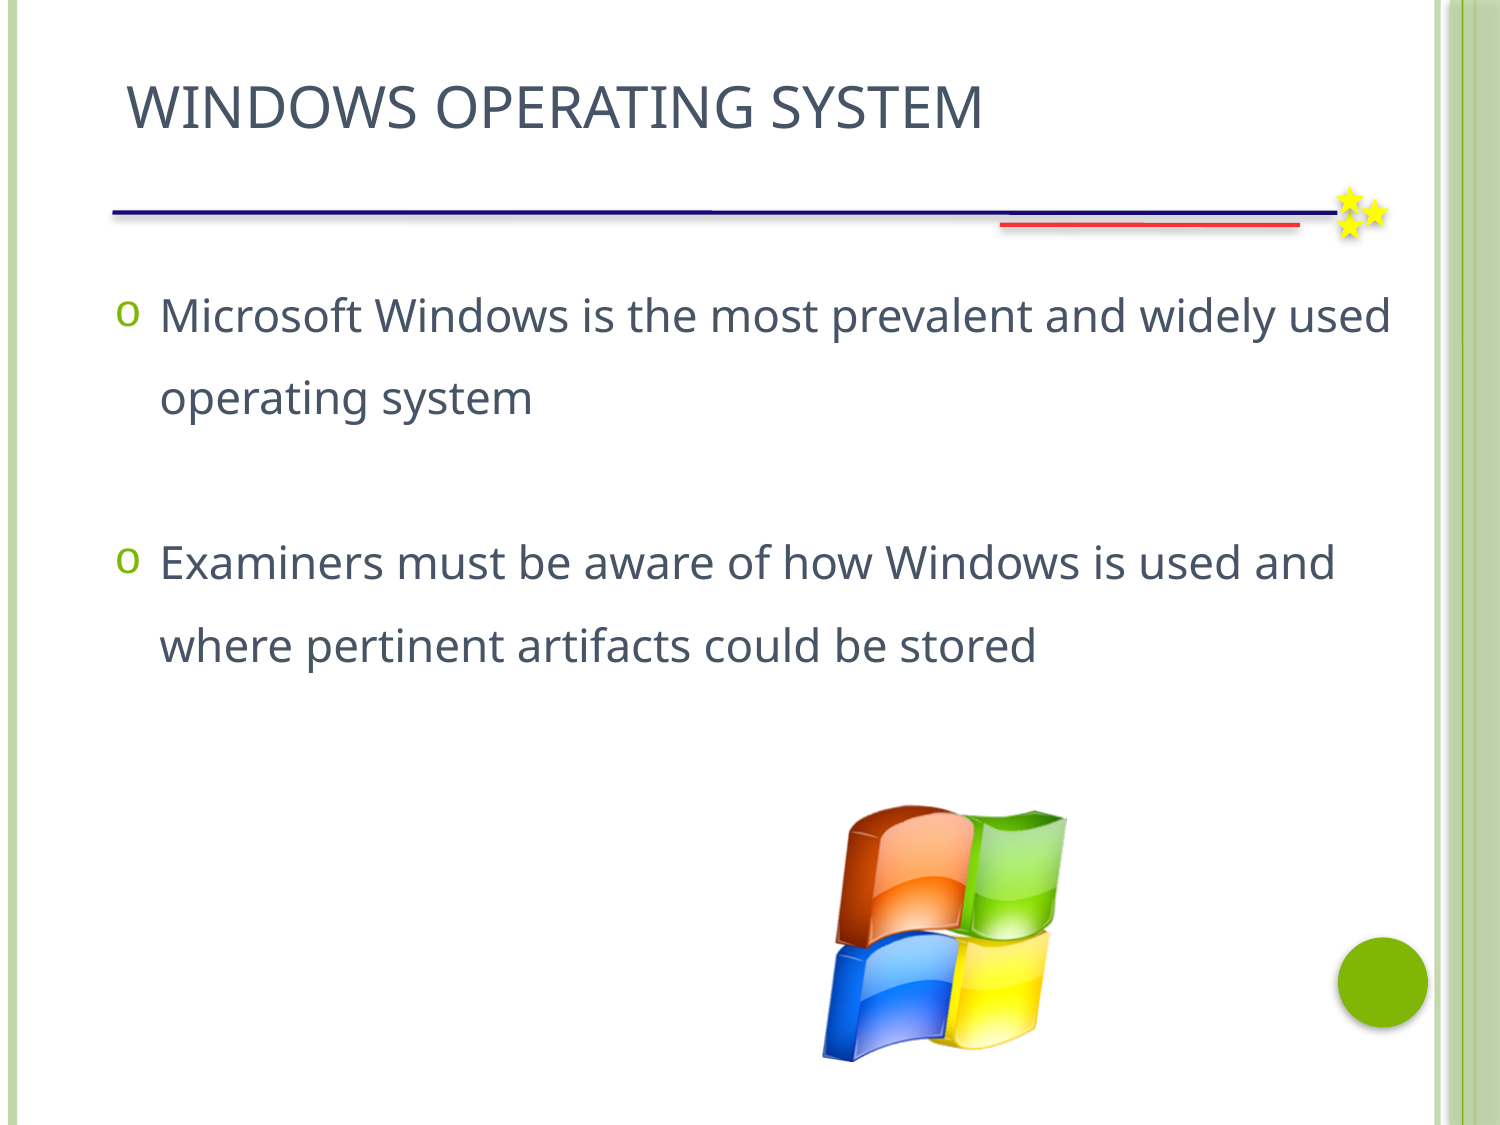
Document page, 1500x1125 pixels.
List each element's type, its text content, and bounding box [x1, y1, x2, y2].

picture [811, 799, 1076, 1063]
text_box Windows Operating System [112, 63, 1138, 163]
text_box Microsoft Windows is the most prevalent and widely used operating system Examiners must be aware of how Windows is used and where pertinent artifacts could be stored [50, 231, 1436, 1068]
